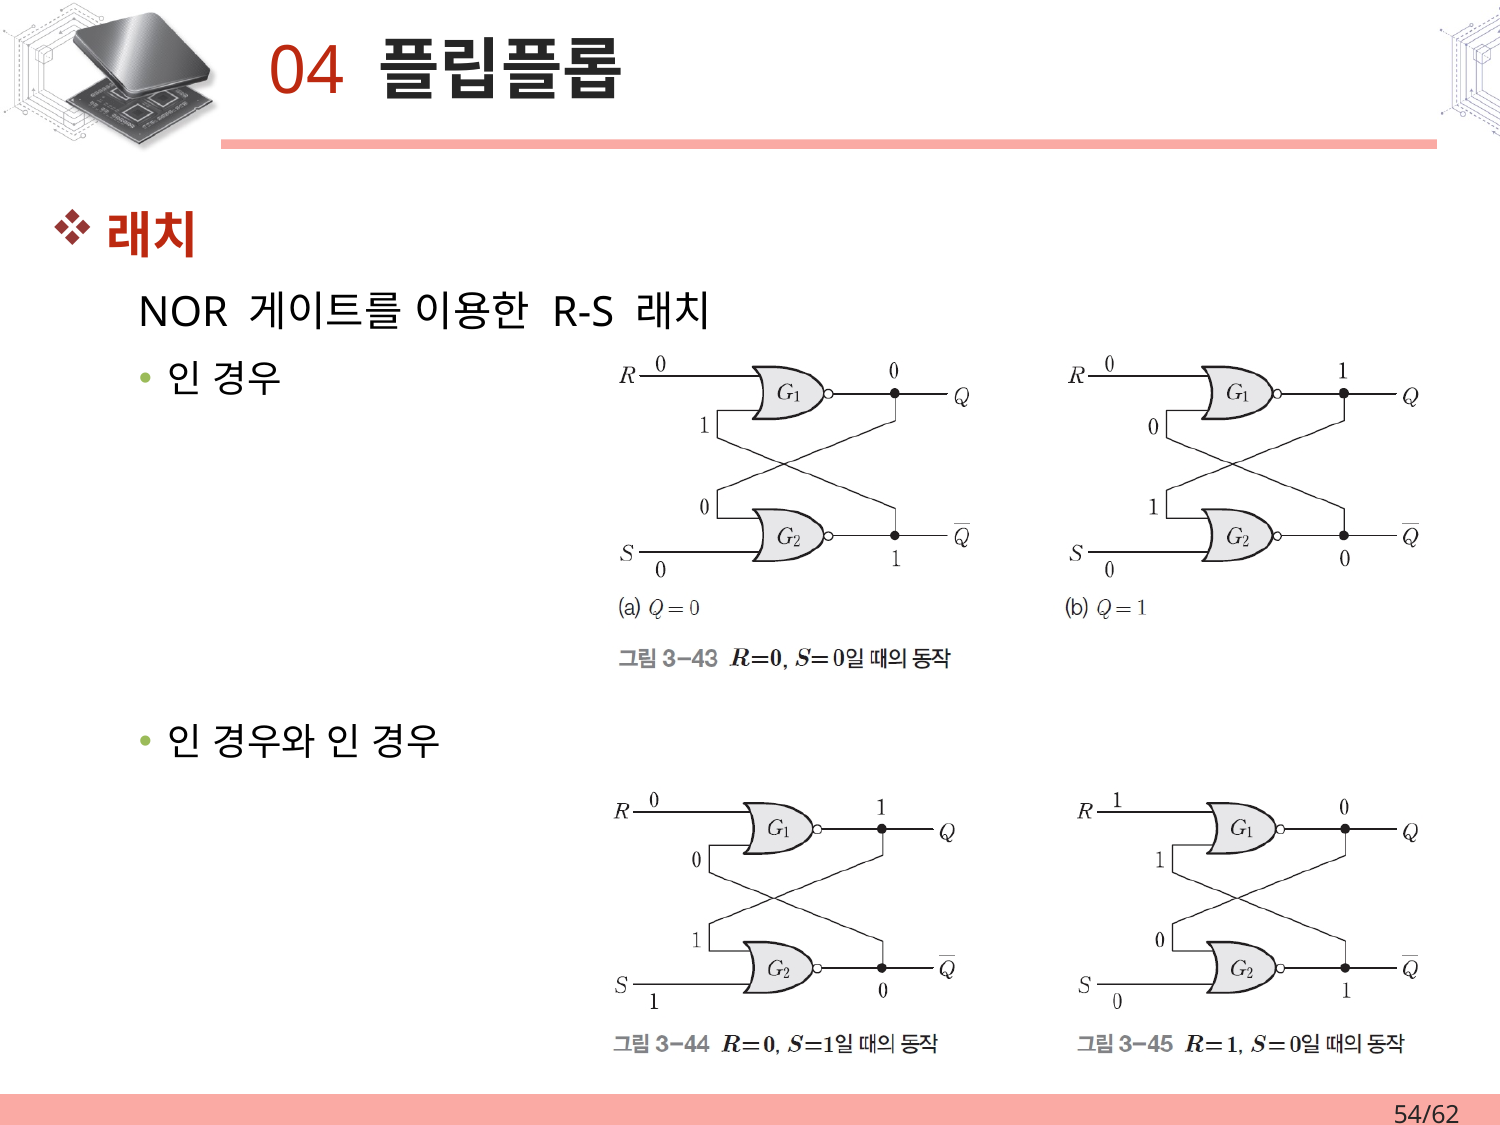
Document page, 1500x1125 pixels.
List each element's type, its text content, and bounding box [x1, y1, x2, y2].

text_box 04 플립플롭 [253, 19, 1414, 115]
picture [0, 1, 221, 156]
picture [607, 349, 1424, 673]
picture [1437, 0, 1500, 154]
picture [608, 786, 1427, 1059]
